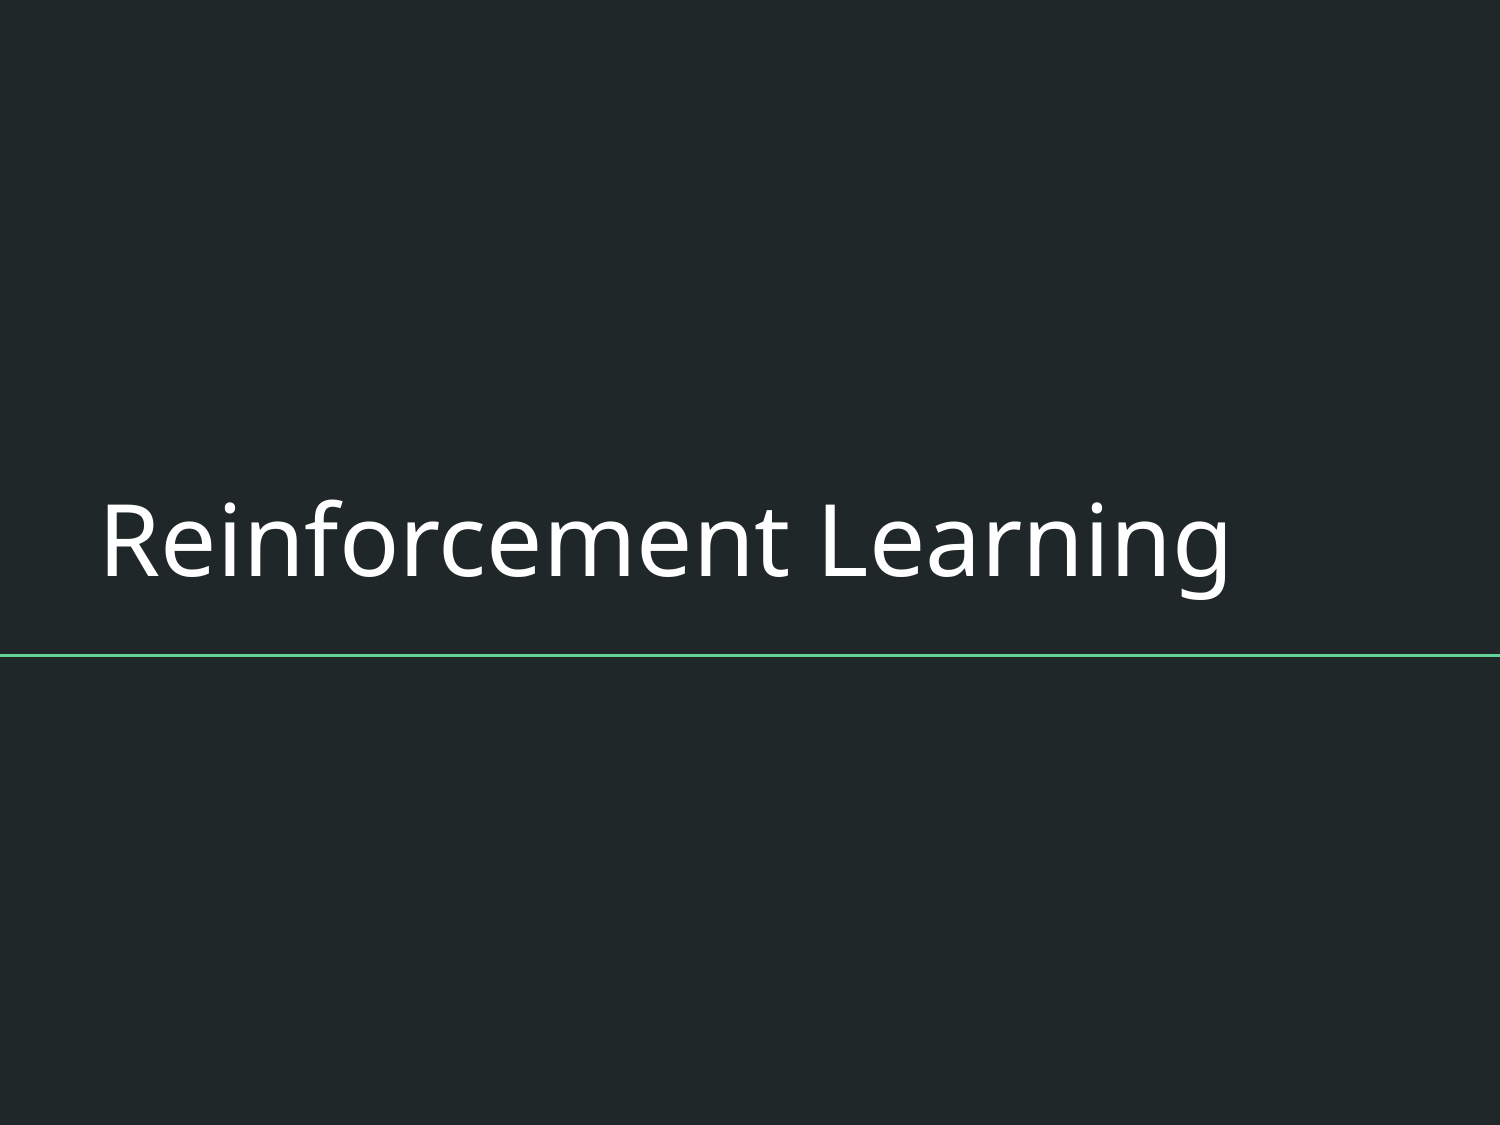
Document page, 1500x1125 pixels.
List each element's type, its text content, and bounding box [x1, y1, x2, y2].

title Reinforcement Learning [83, 450, 1417, 621]
